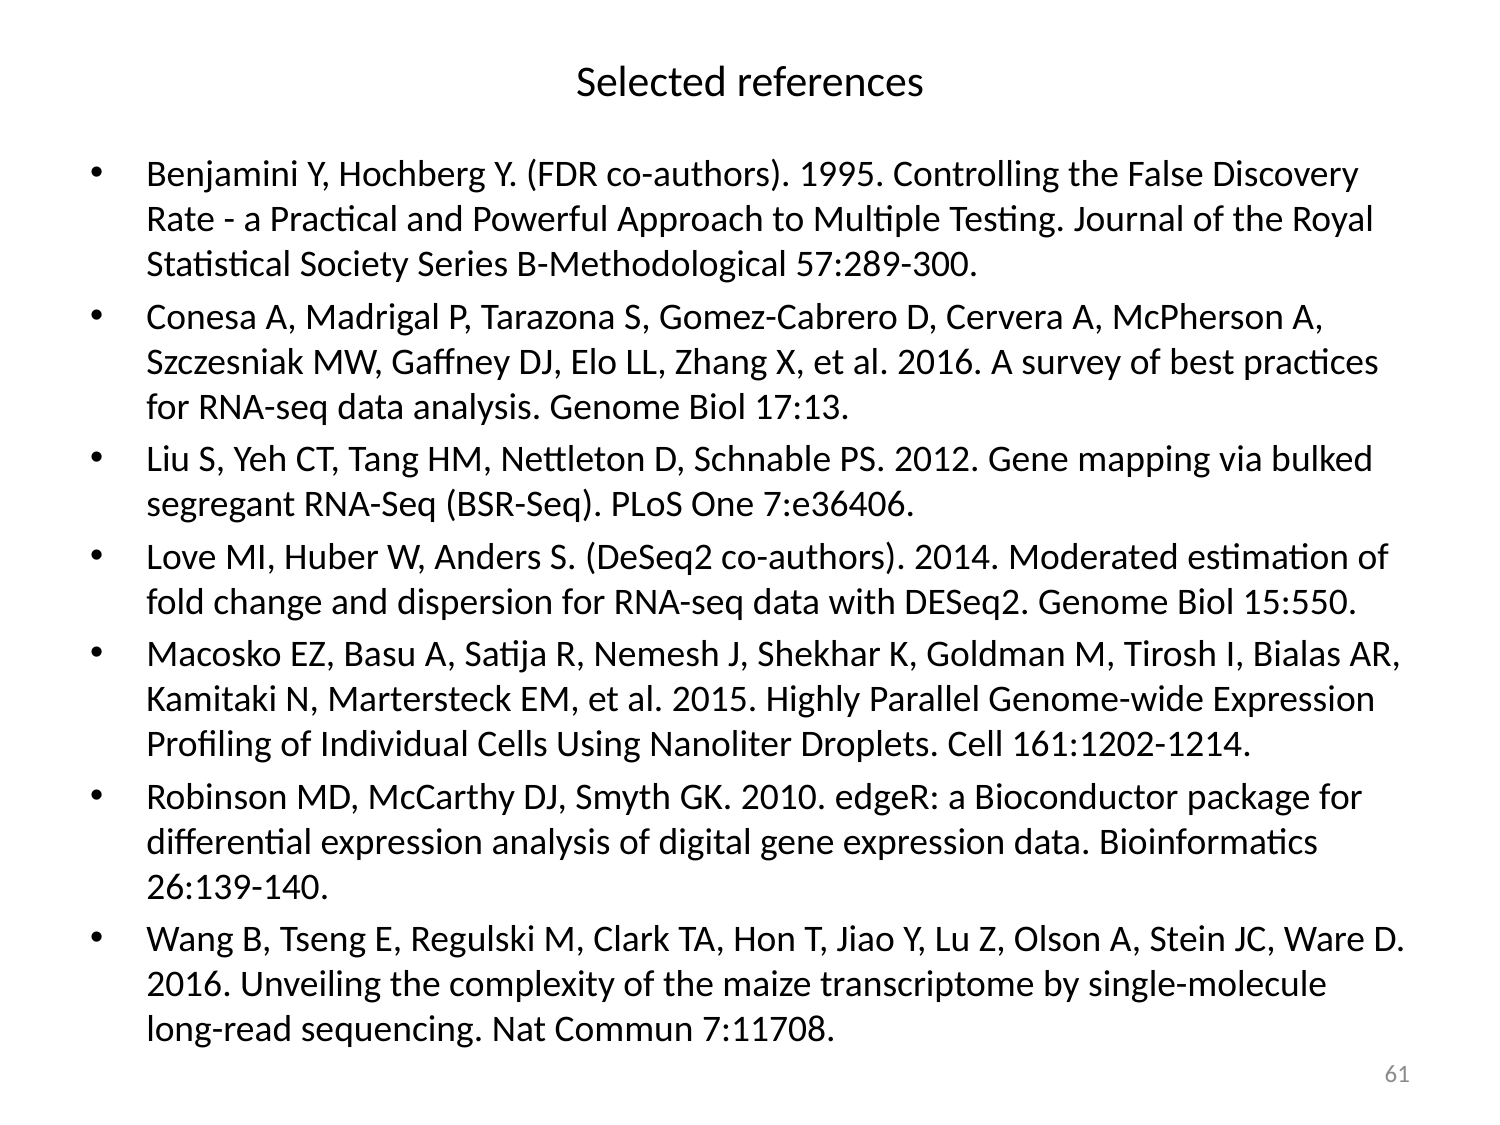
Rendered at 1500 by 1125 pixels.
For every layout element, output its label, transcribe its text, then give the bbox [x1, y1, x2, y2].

title Selected references [75, 45, 1425, 113]
list Benjamini Y, Hochberg Y. (FDR co-authors). 1995. Controlling the False Discovery Rate - a Practical and Powerful Approach to Multiple Testing. Journal of the Royal Statistical Society Series B-Methodological 57:289-300. Conesa A, Madrigal P, Tarazona S, Gomez-Cabrero D, Cervera A, McPherson A, Szczesniak MW, Gaffney DJ, Elo LL, Zhang X, et al. 2016. A survey of best practices for RNA-seq data analysis. Genome Biol 17:13. Liu S, Yeh CT, Tang HM, Nettleton D, Schnable PS. 2012. Gene mapping via bulked segregant RNA-Seq (BSR-Seq). PLoS One 7:e36406. Love MI, Huber W, Anders S. (DeSeq2 co-authors). 2014. Moderated estimation of fold change and dispersion for RNA-seq data with DESeq2. Genome Biol 15:550. Macosko EZ, Basu A, Satija R, Nemesh J, Shekhar K, Goldman M, Tirosh I, Bialas AR, Kamitaki N, Martersteck EM, et al. 2015. Highly Parallel Genome-wide Expression Profiling of Individual Cells Using Nanoliter Droplets. Cell 161:1202-1214. Robinson MD, McCarthy DJ, Smyth GK. 2010. edgeR: a Bioconductor package for differential expression analysis of digital gene expression data. Bioinformatics 26:139-140. Wang B, Tseng E, Regulski M, Clark TA, Hon T, Jiao Y, Lu Z, Olson A, Stein JC, Ware D. 2016. Unveiling the complexity of the maize transcriptome by single-molecule long-read sequencing. Nat Commun 7:11708. [75, 141, 1425, 1080]
slide_number 61 [1074, 1042, 1425, 1103]
